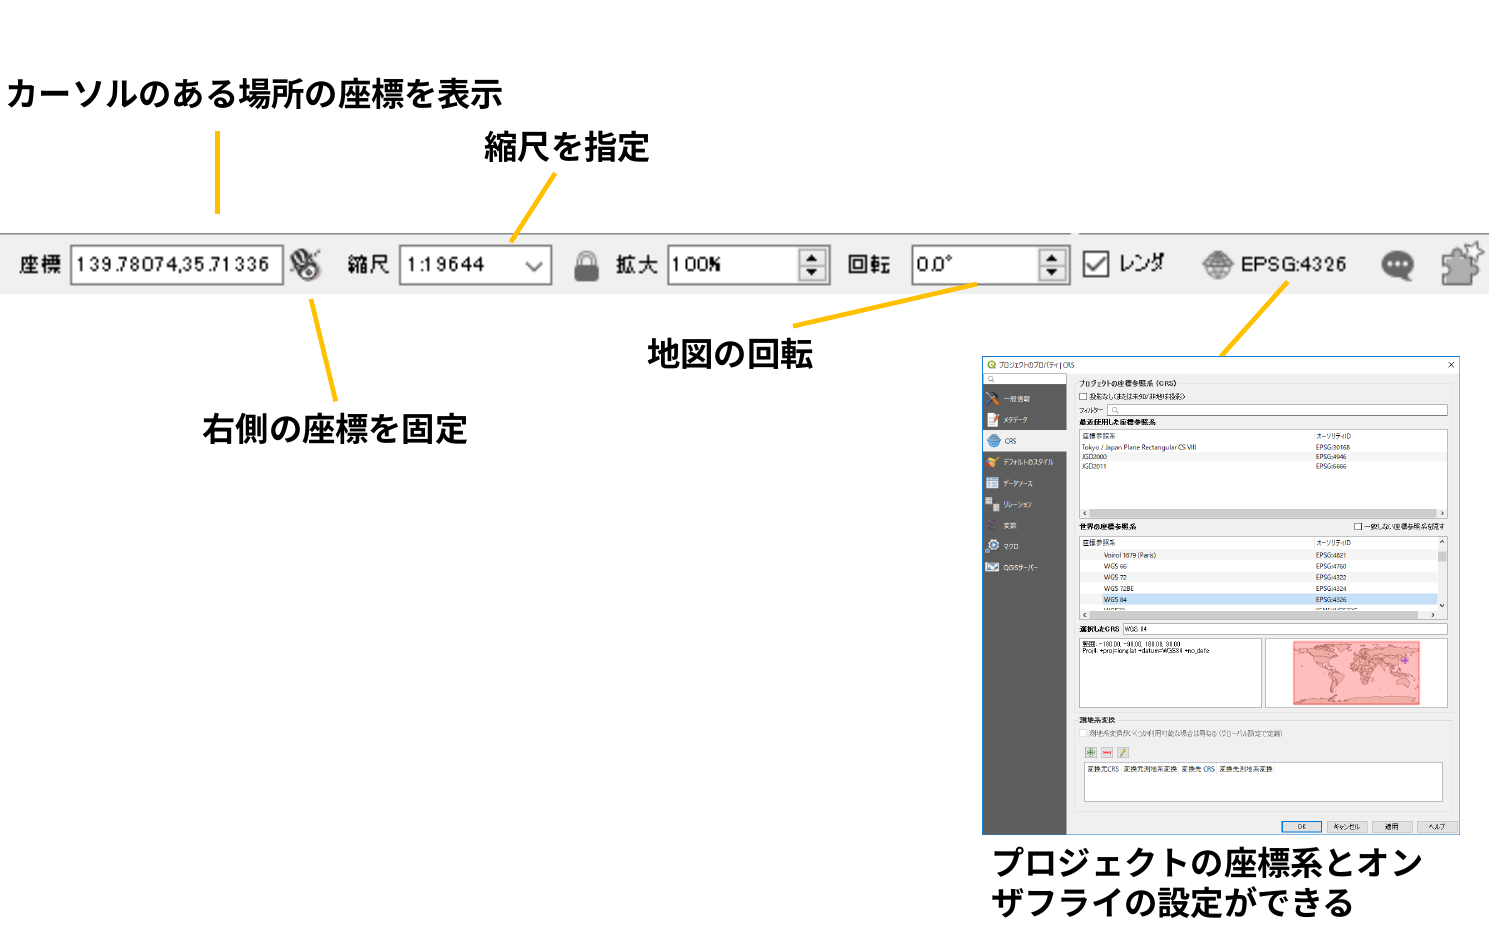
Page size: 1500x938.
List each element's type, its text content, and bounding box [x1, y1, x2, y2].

text_box プロジェクトの座標系とオンザフライの設定ができる [976, 834, 1459, 930]
text_box 右側の座標を固定 [187, 401, 484, 456]
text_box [510, 173, 556, 243]
text_box カーソルのある場所の座標を表示 [0, 66, 520, 121]
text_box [310, 298, 336, 402]
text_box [1220, 281, 1288, 356]
picture [982, 356, 1460, 835]
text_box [792, 283, 977, 327]
text_box 縮尺を指定 [470, 118, 666, 174]
text_box 地図の回転 [632, 326, 829, 381]
picture [0, 233, 1489, 294]
